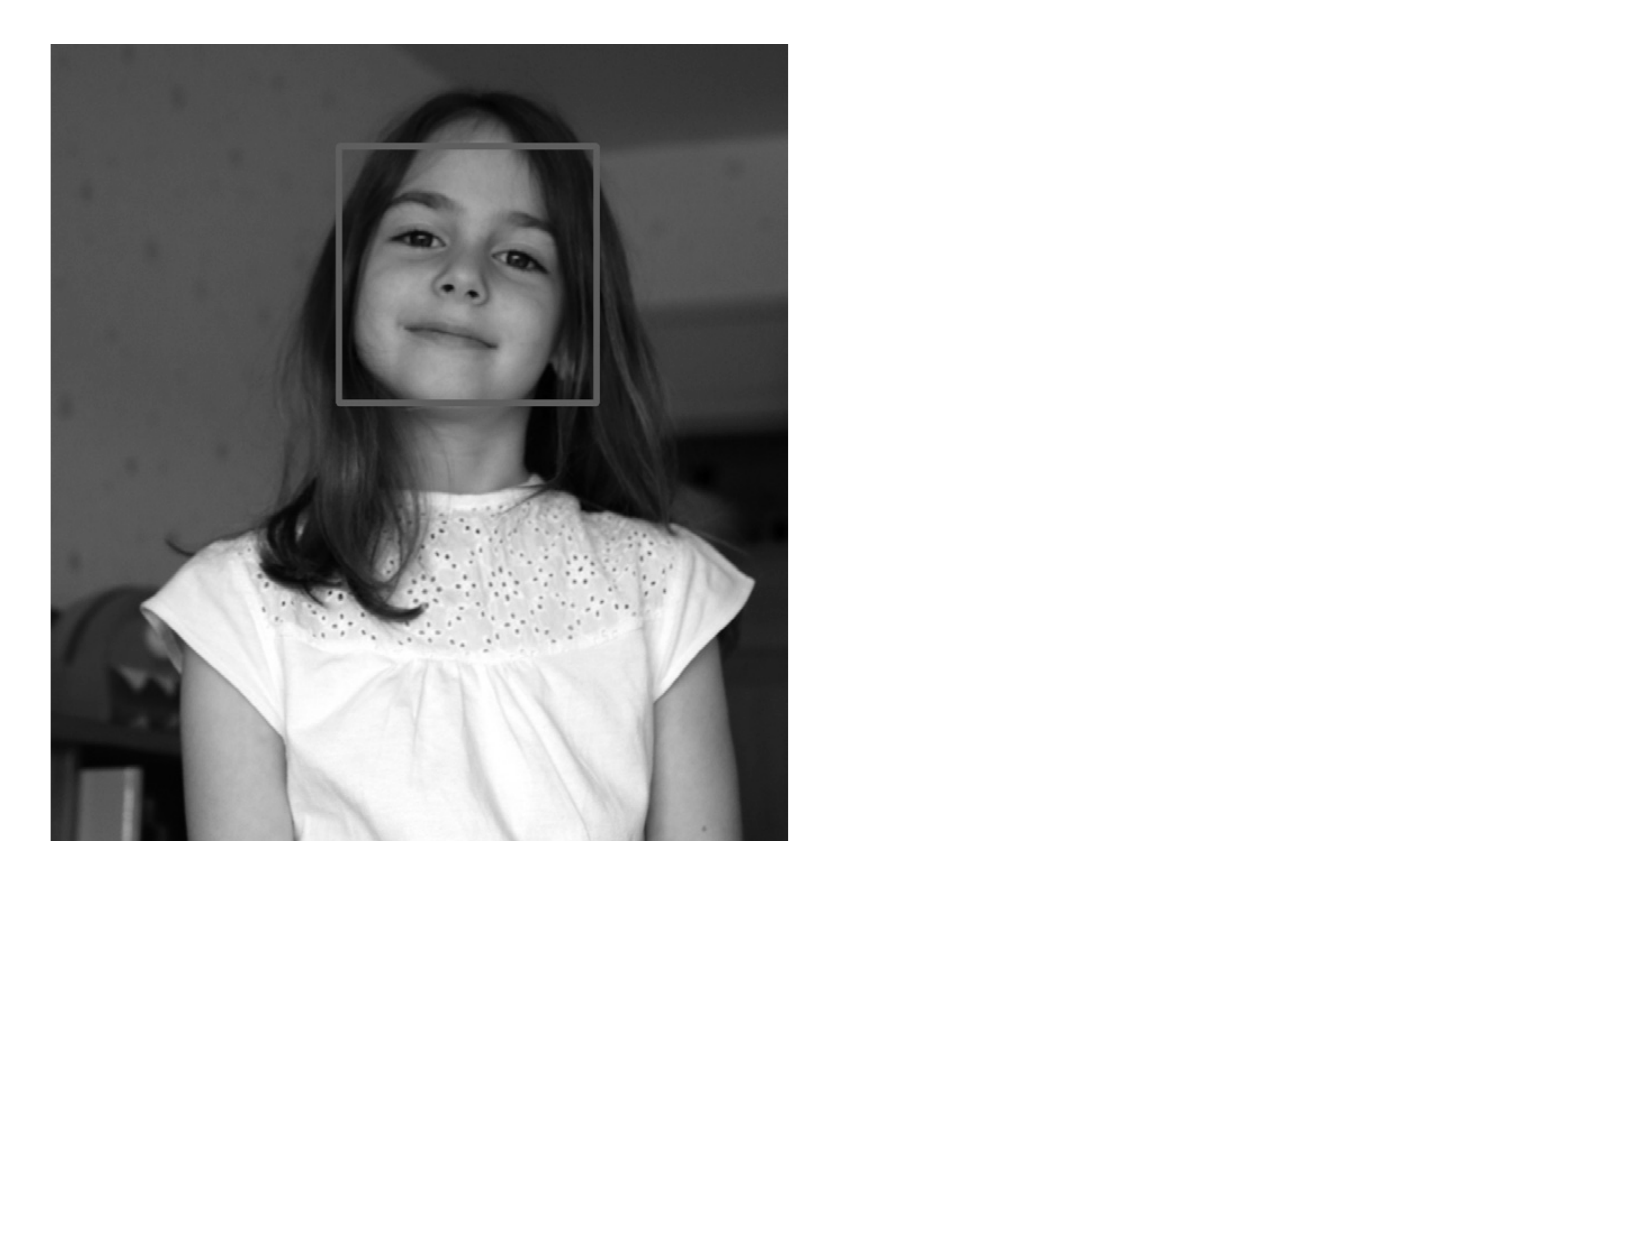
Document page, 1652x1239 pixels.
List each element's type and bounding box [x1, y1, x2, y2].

text_box [50, 44, 789, 841]
